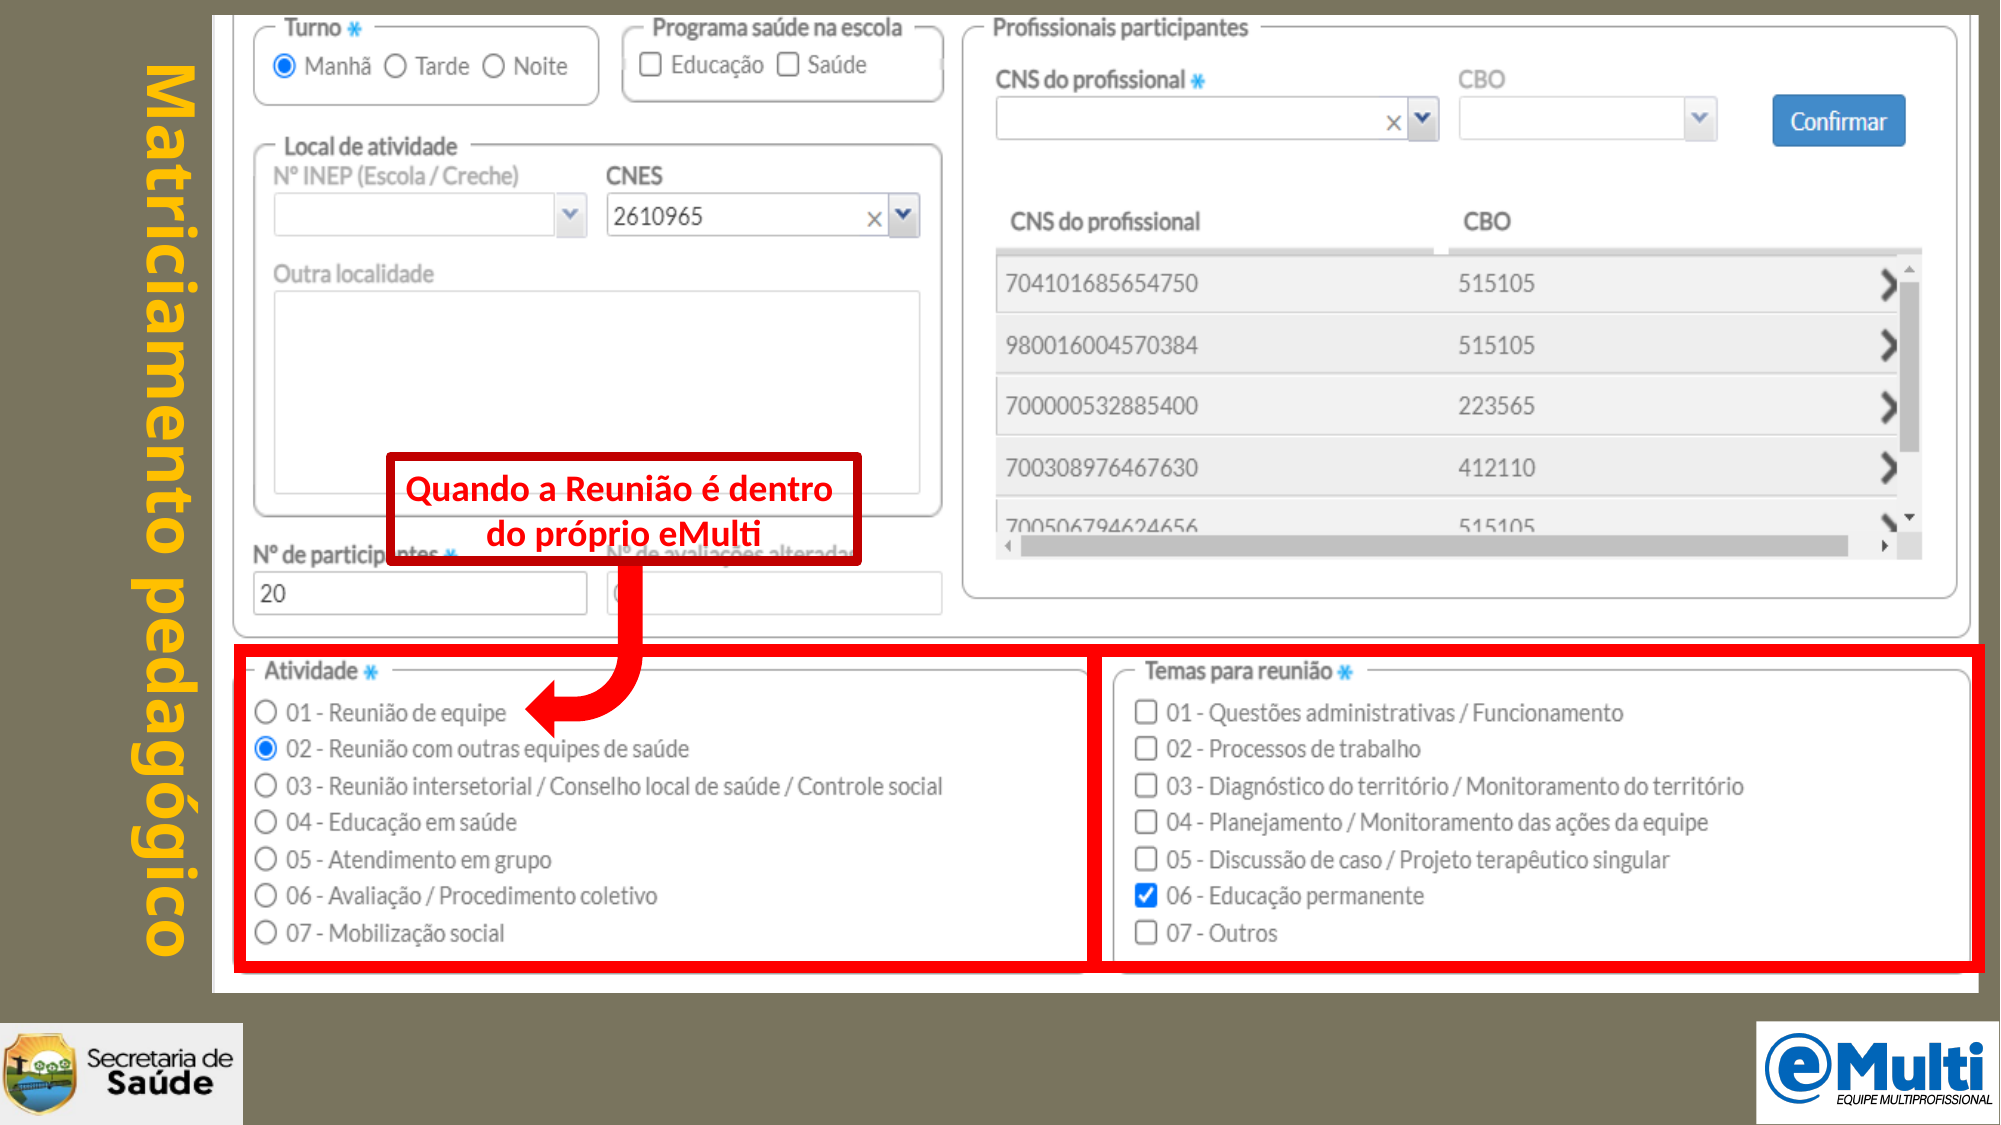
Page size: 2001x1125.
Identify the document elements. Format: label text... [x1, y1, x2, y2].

picture [212, 14, 1979, 993]
title Matriciamento pedagógico [21, 15, 212, 993]
picture [1758, 1021, 2001, 1123]
picture [0, 1023, 243, 1125]
